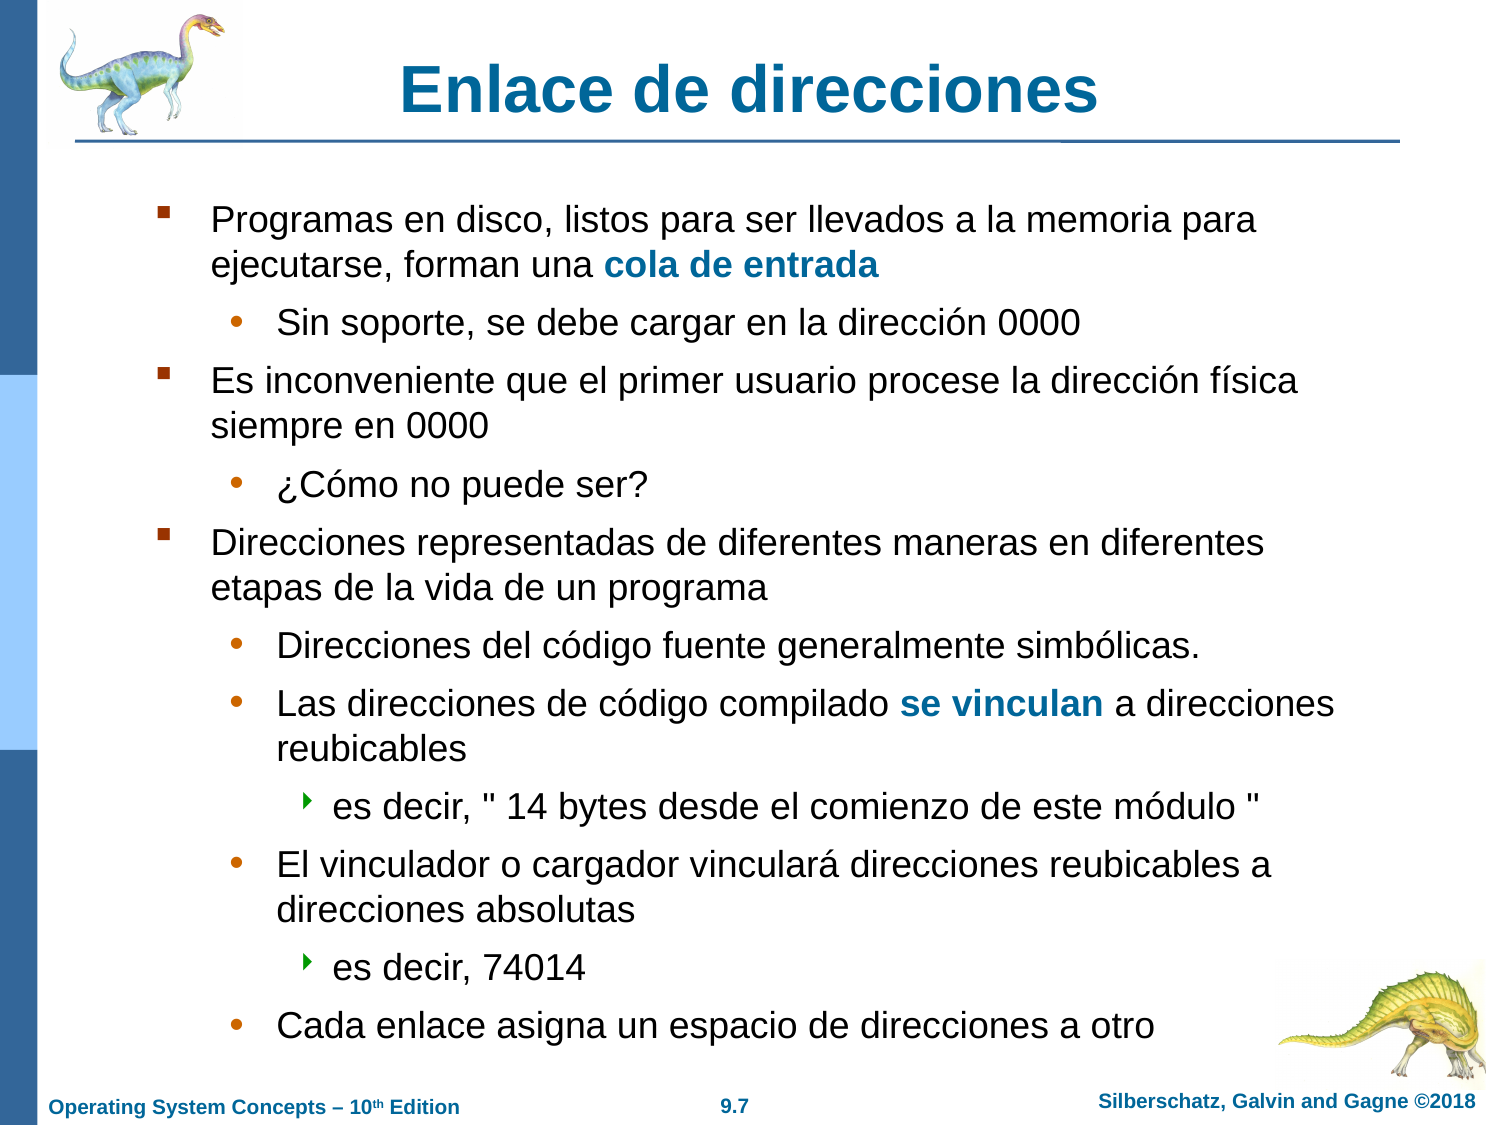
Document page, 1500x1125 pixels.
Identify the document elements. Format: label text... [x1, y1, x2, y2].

list Programas en disco, listos para ser llevados a la memoria para ejecutarse, forman una cola de entrada Sin soporte, se debe cargar en la dirección 0000 Es inconveniente que el primer usuario procese la dirección física siempre en 0000 ¿Cómo no puede ser? Direcciones representadas de diferentes maneras en diferentes etapas de la vida de un programa Direcciones del código fuente generalmente simbólicas. Las direcciones de código compilado se vinculan a direcciones reubicables es decir, " 14 bytes desde el comienzo de este módulo " El vinculador o cargador vinculará direcciones reubicables a direcciones absolutas es decir, 74014 Cada enlace asigna un espacio de direcciones a otro [139, 187, 1401, 996]
picture [46, 0, 243, 149]
picture [1275, 959, 1486, 1090]
title Enlace de direcciones [75, 38, 1425, 134]
